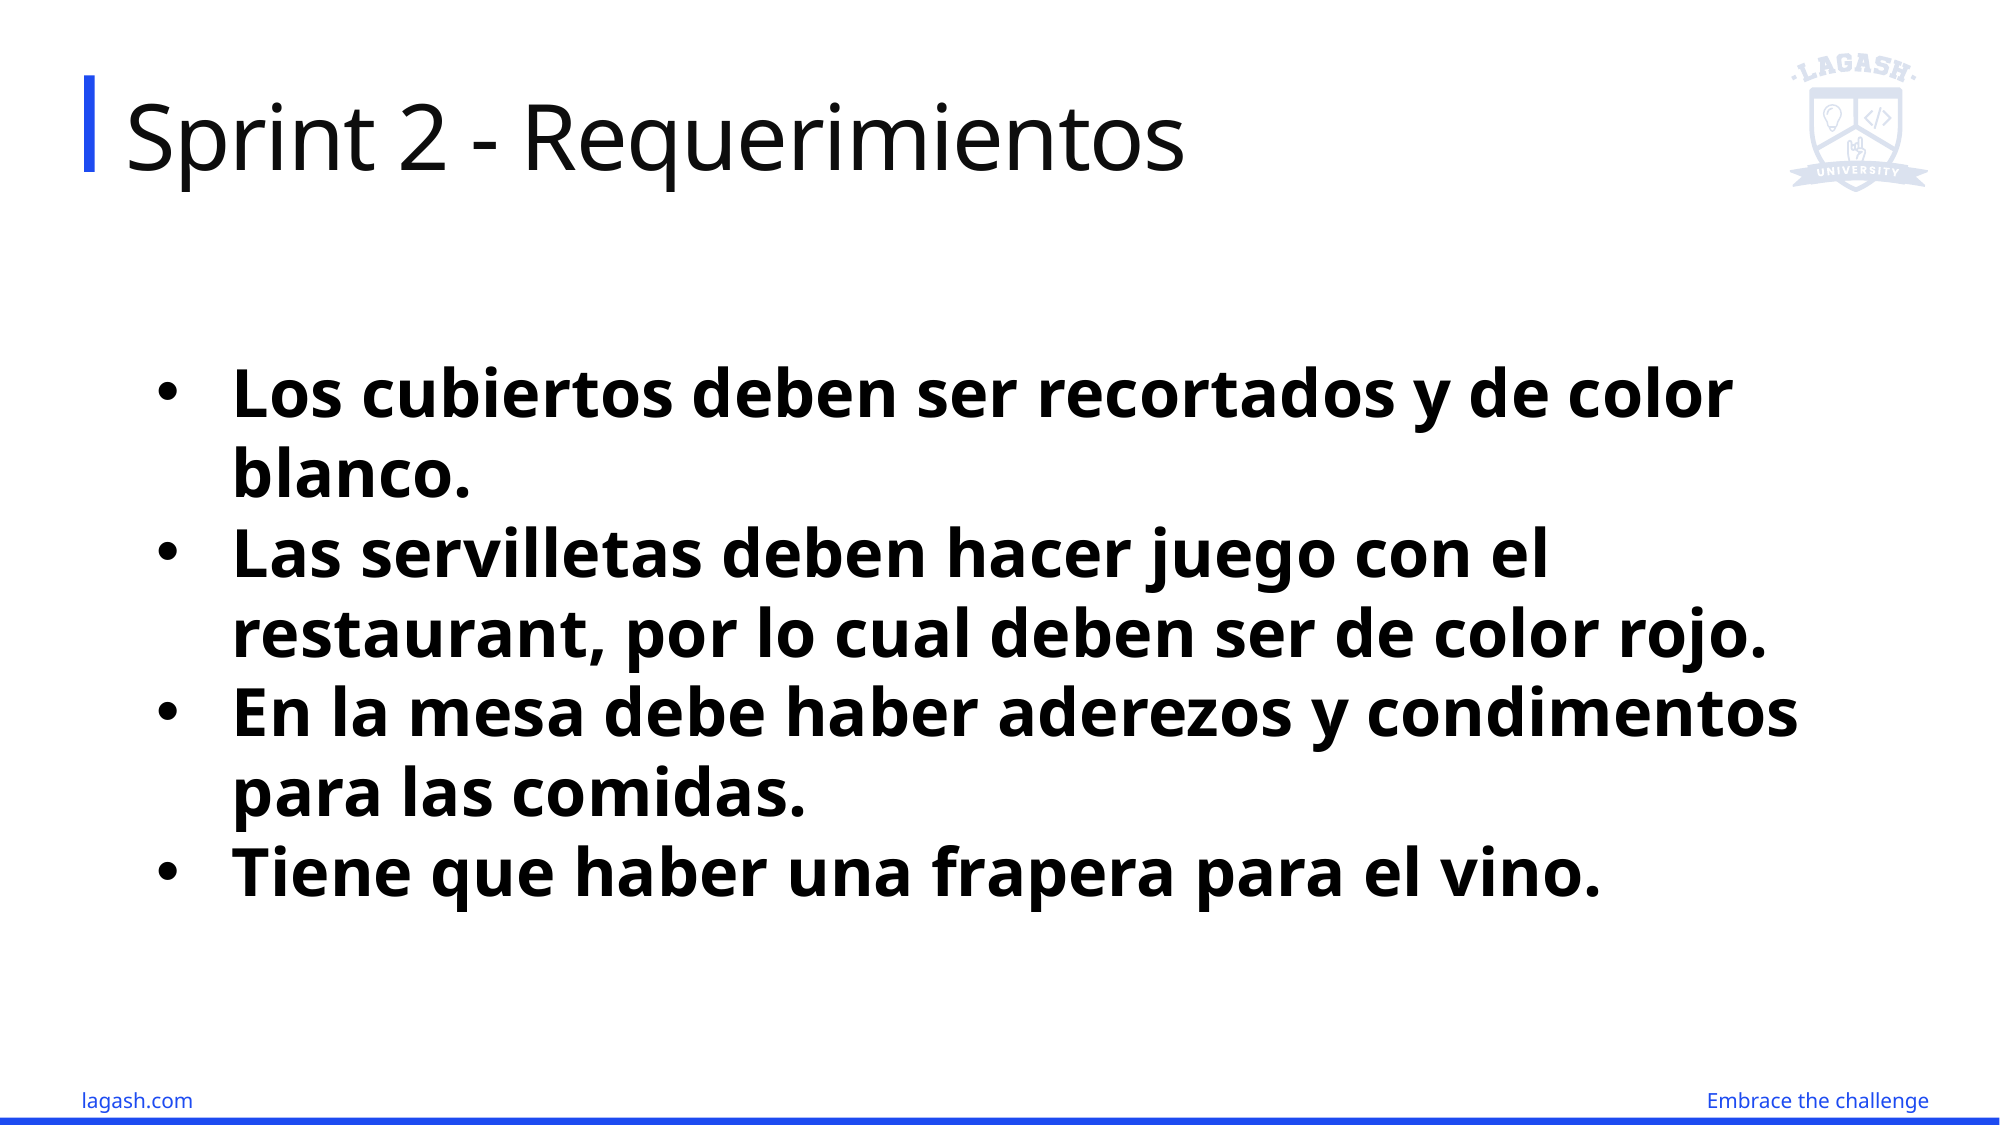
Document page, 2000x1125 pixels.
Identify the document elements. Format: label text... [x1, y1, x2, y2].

list Sprint 2 - Requerimientos [110, 76, 1925, 206]
picture [1789, 52, 1929, 193]
text_box Los cubiertos deben ser recortados y de color blanco. Las servilletas deben hacer juego con el restaurant, por lo cual deben ser de color rojo. En la mesa debe haber aderezos y condimentos para las comidas. Tiene que haber una frapera para el vino. [142, 343, 1859, 1098]
